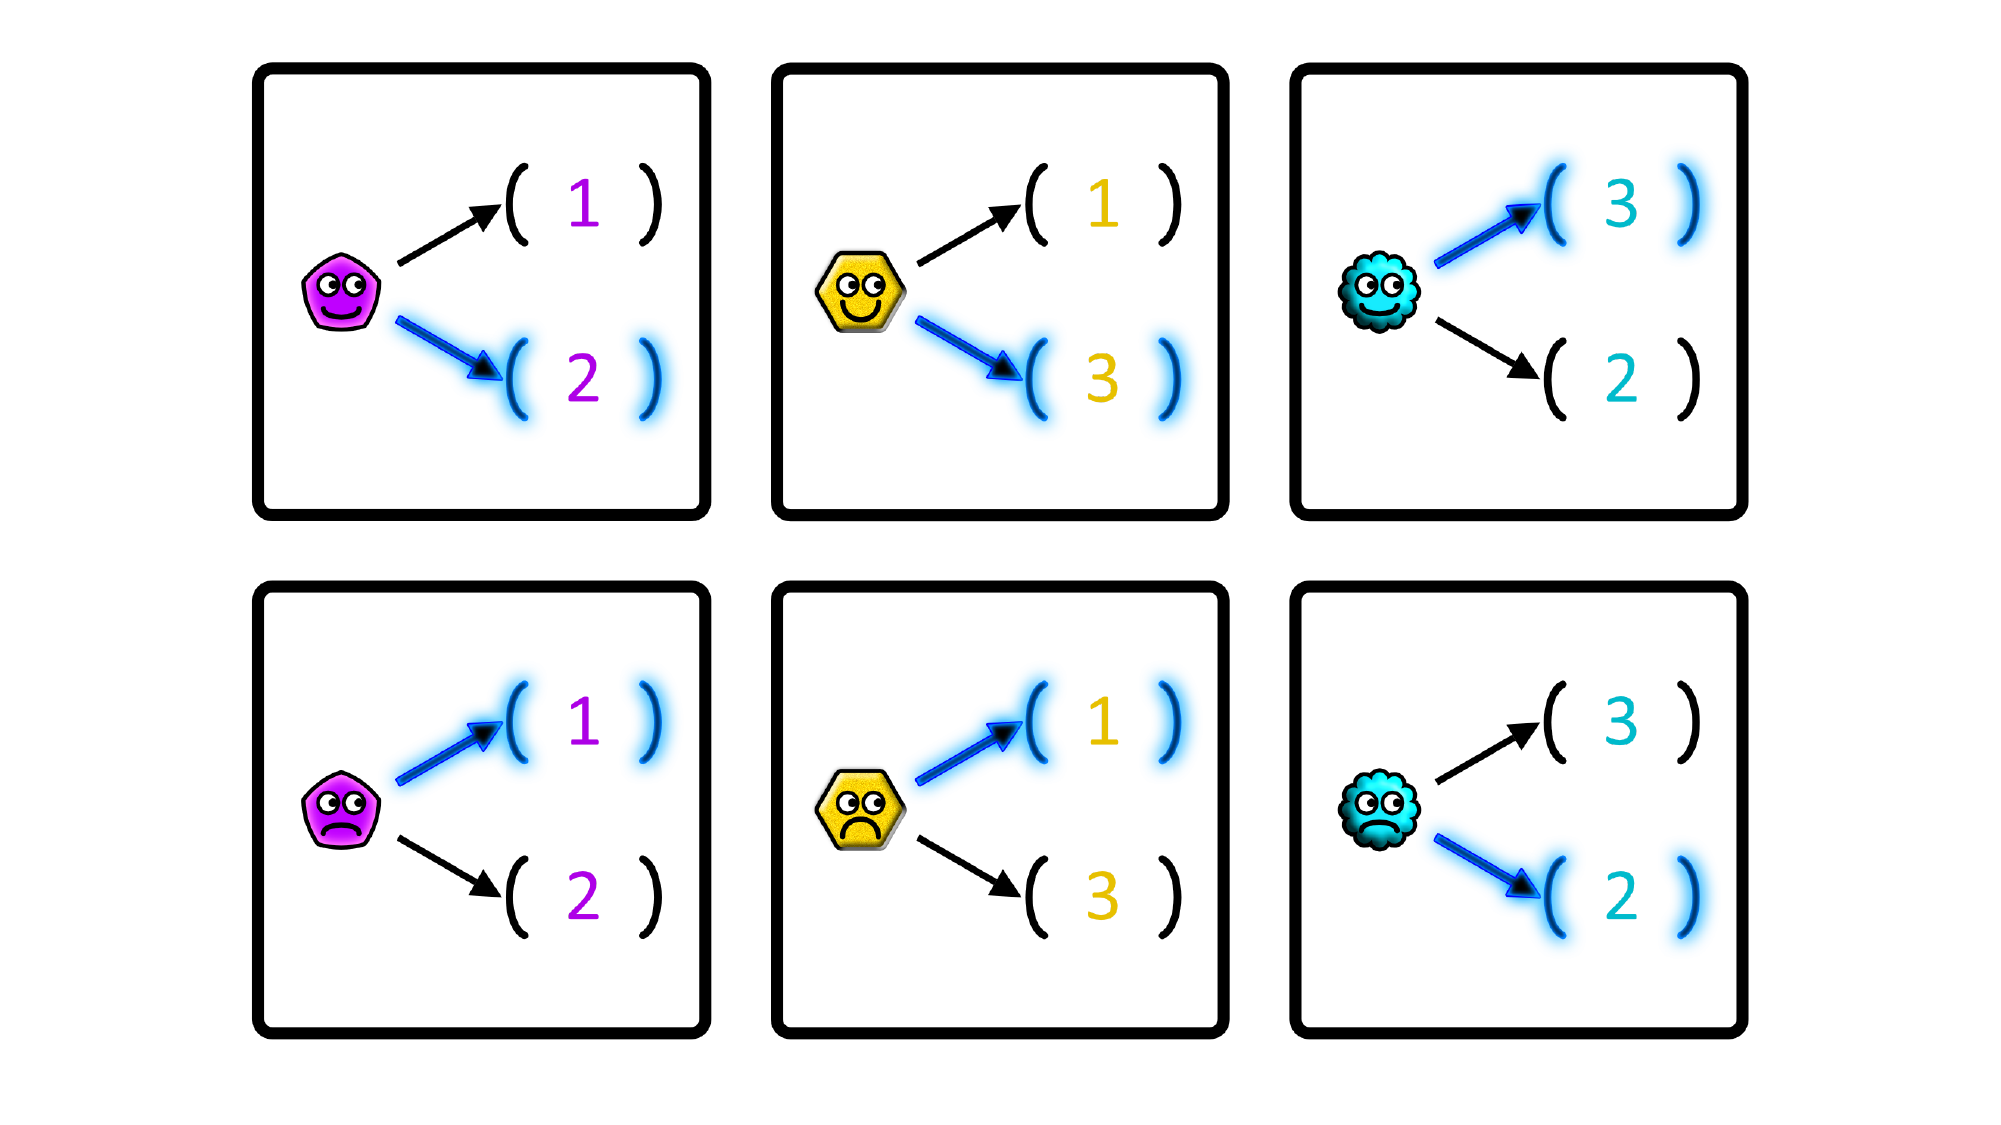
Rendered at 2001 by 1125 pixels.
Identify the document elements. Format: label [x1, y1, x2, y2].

picture [251, 61, 1749, 1040]
